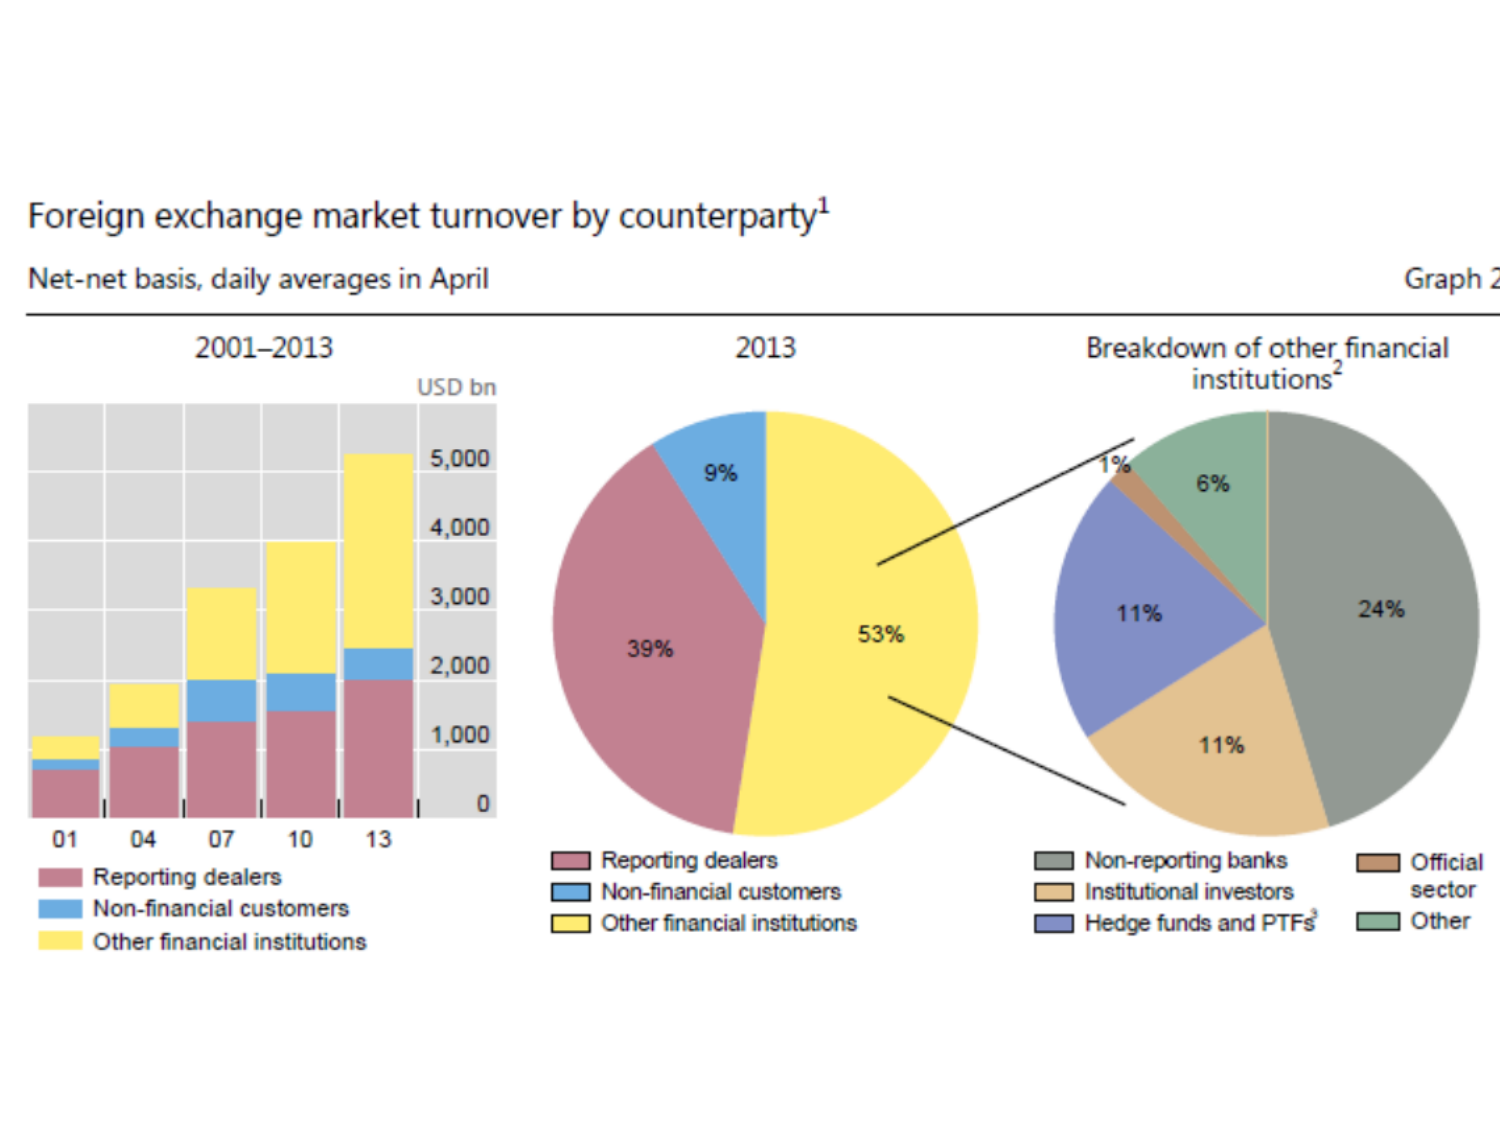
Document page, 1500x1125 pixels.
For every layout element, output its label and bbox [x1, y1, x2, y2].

picture [7, 172, 1500, 965]
